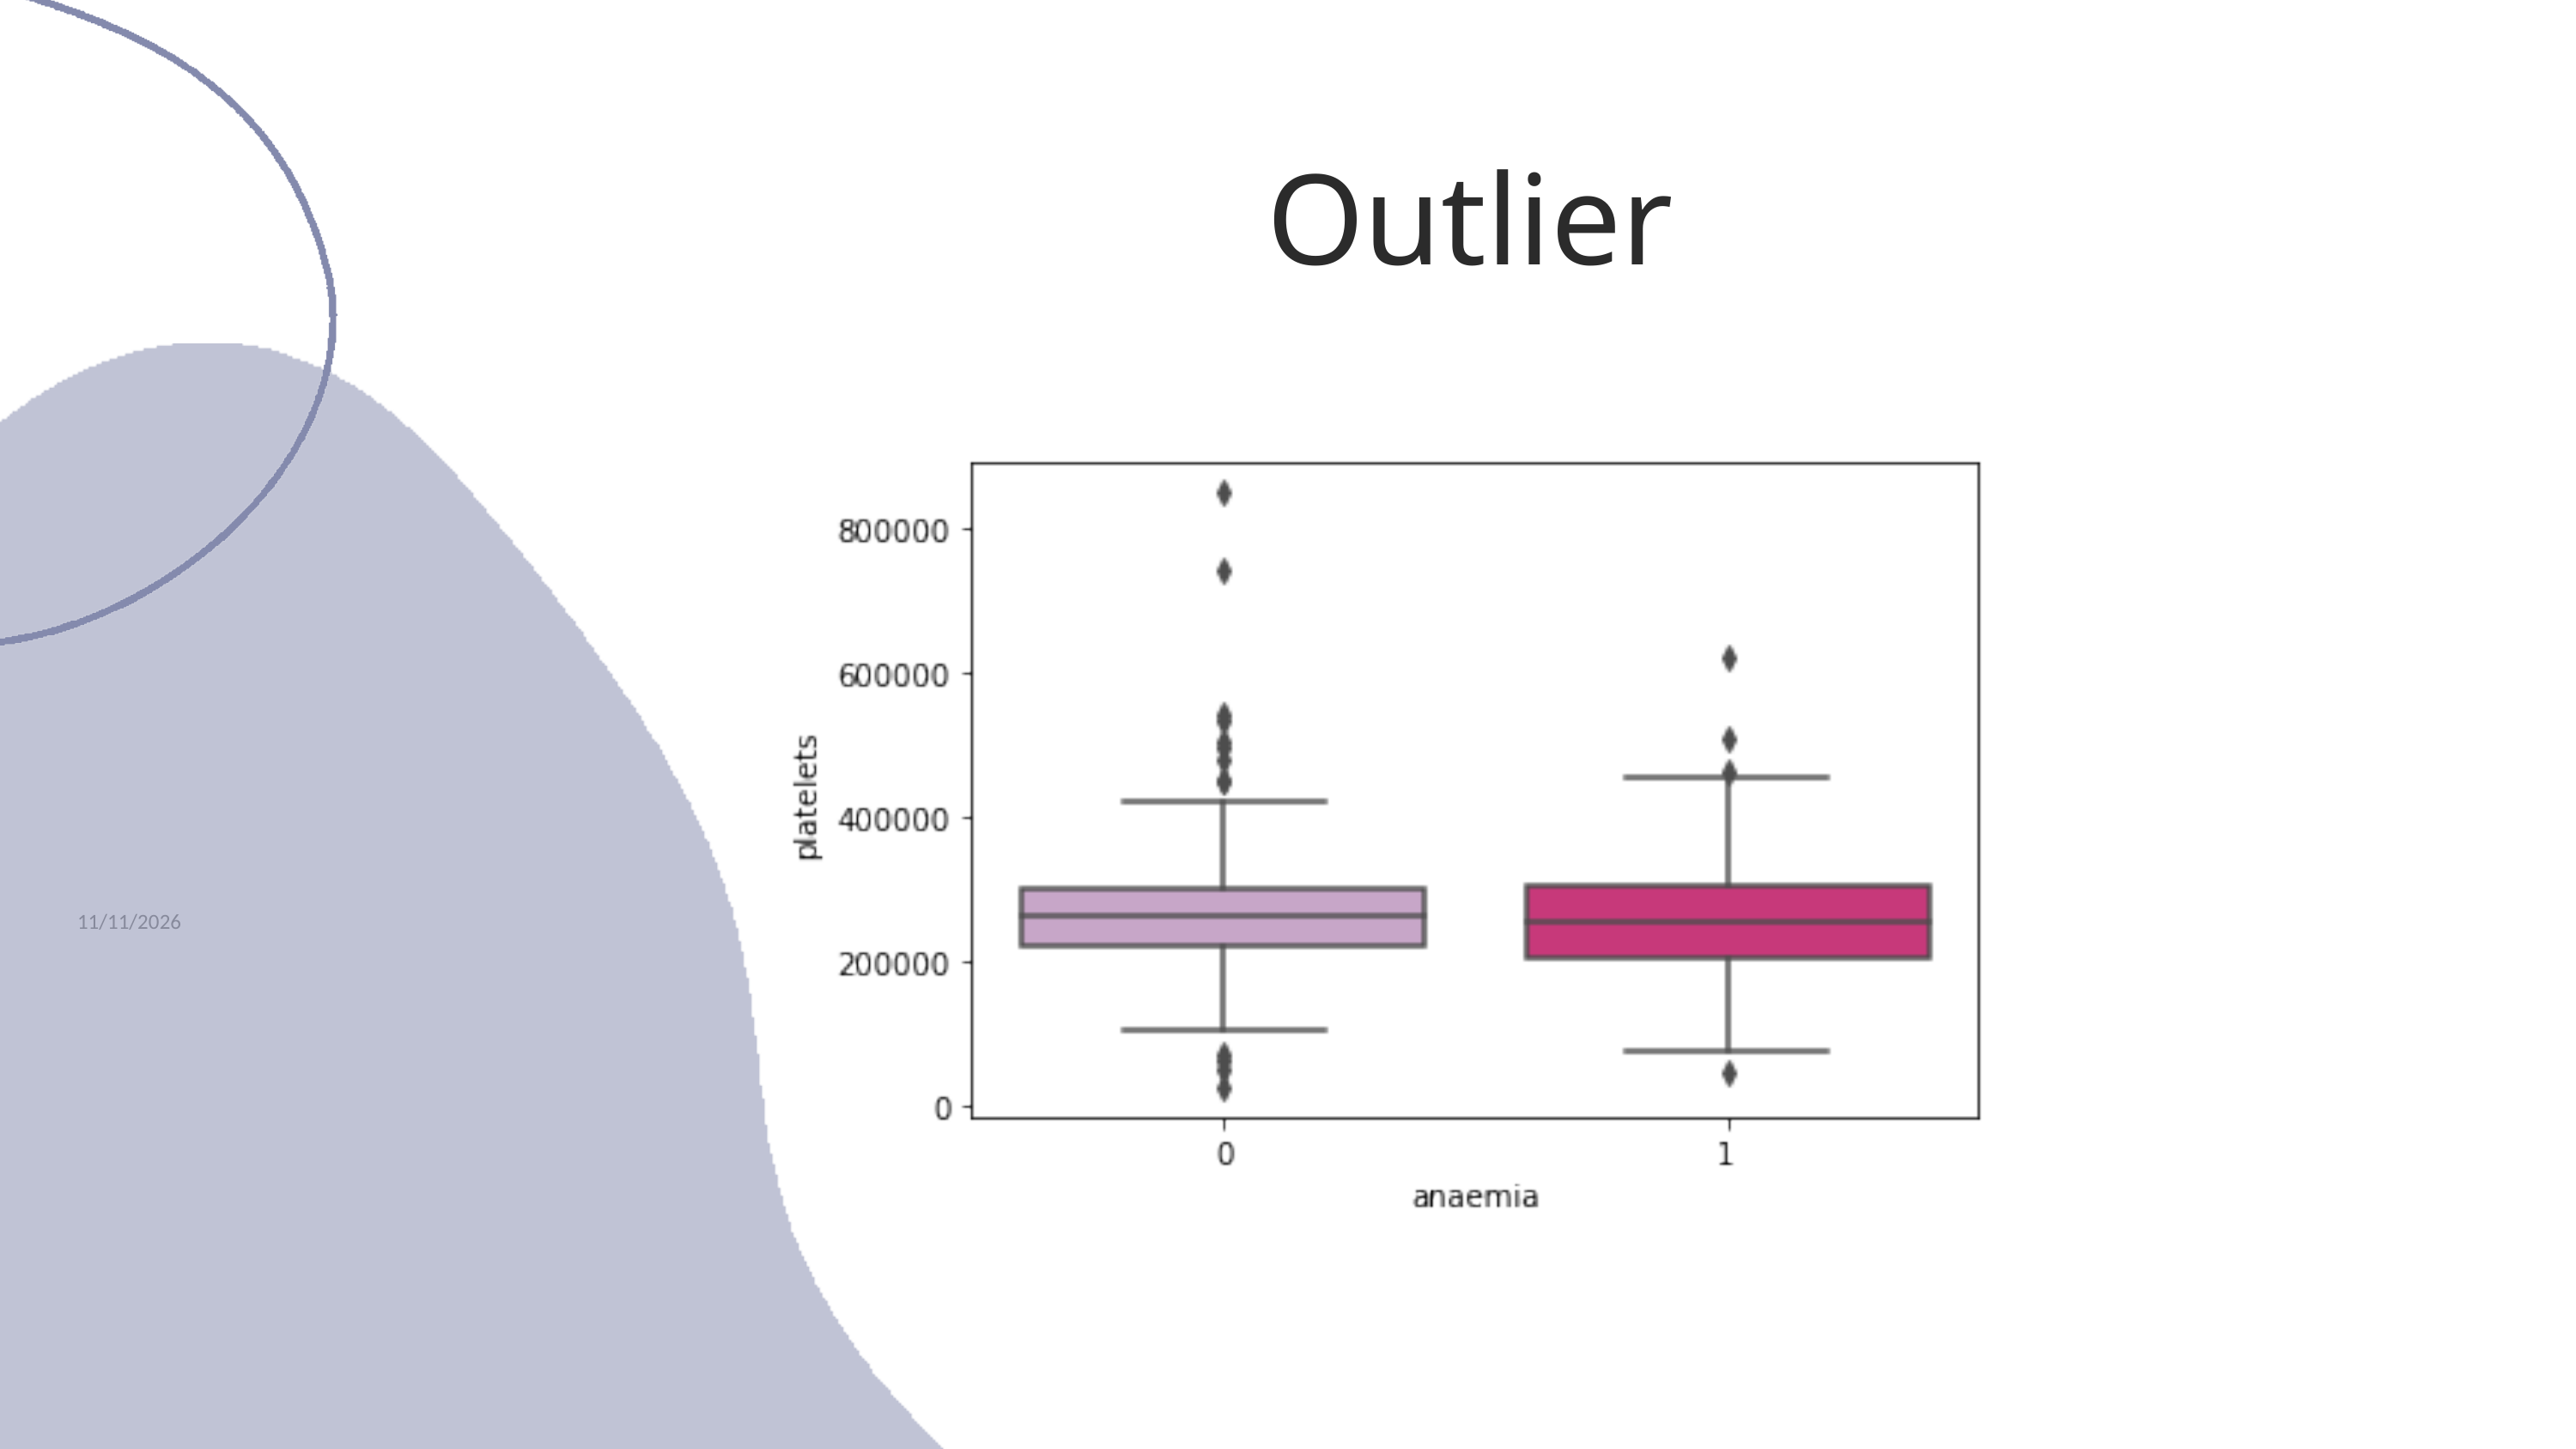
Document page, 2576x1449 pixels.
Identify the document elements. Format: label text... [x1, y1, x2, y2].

text_box Outlier [1267, 139, 2143, 290]
picture [0, 0, 2000, 1449]
